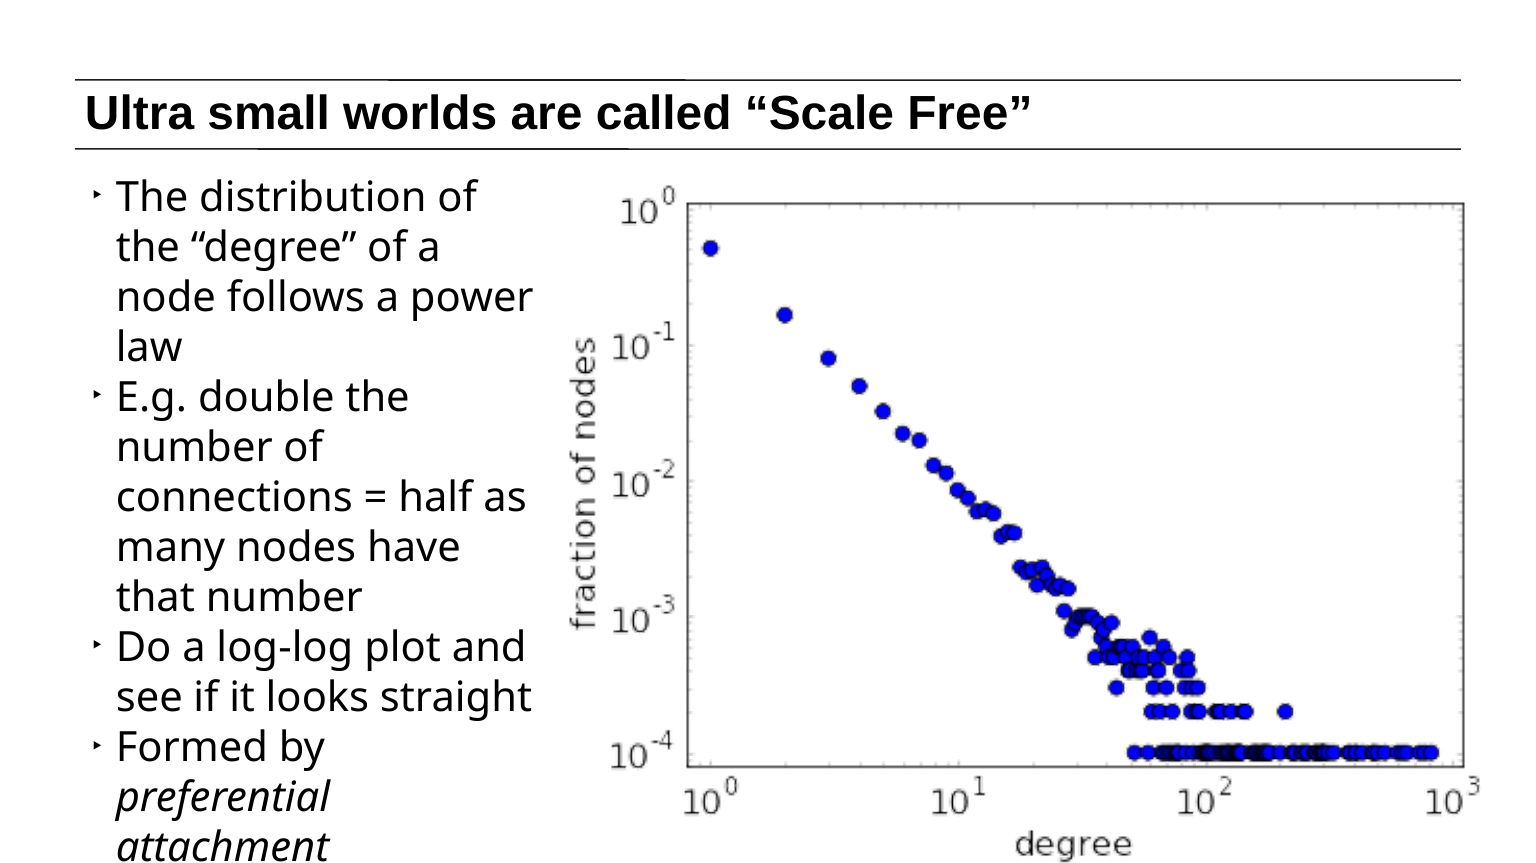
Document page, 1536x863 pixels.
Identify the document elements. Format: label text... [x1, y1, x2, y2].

picture [561, 128, 1536, 863]
title Ultra small worlds are called “Scale Free” [76, 82, 1369, 162]
list The distribution of the “degree” of a node follows a power law E.g. double the number of connections = half as many nodes have that number Do a log-log plot and see if it looks straight Formed by preferential attachment [76, 160, 546, 823]
